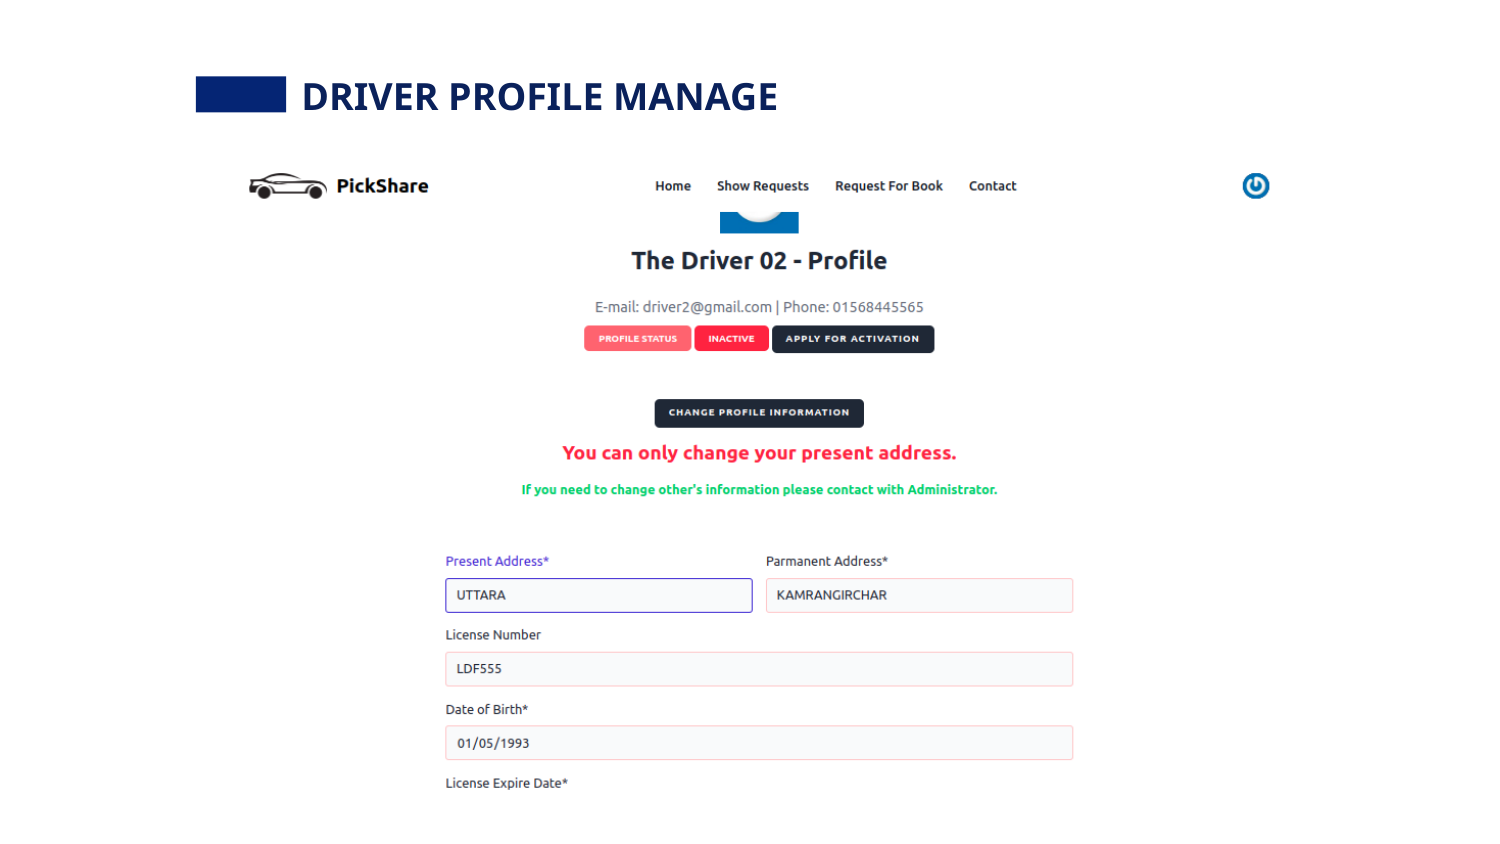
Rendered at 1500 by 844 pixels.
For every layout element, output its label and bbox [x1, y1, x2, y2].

picture [234, 168, 1300, 799]
text_box [195, 67, 878, 125]
